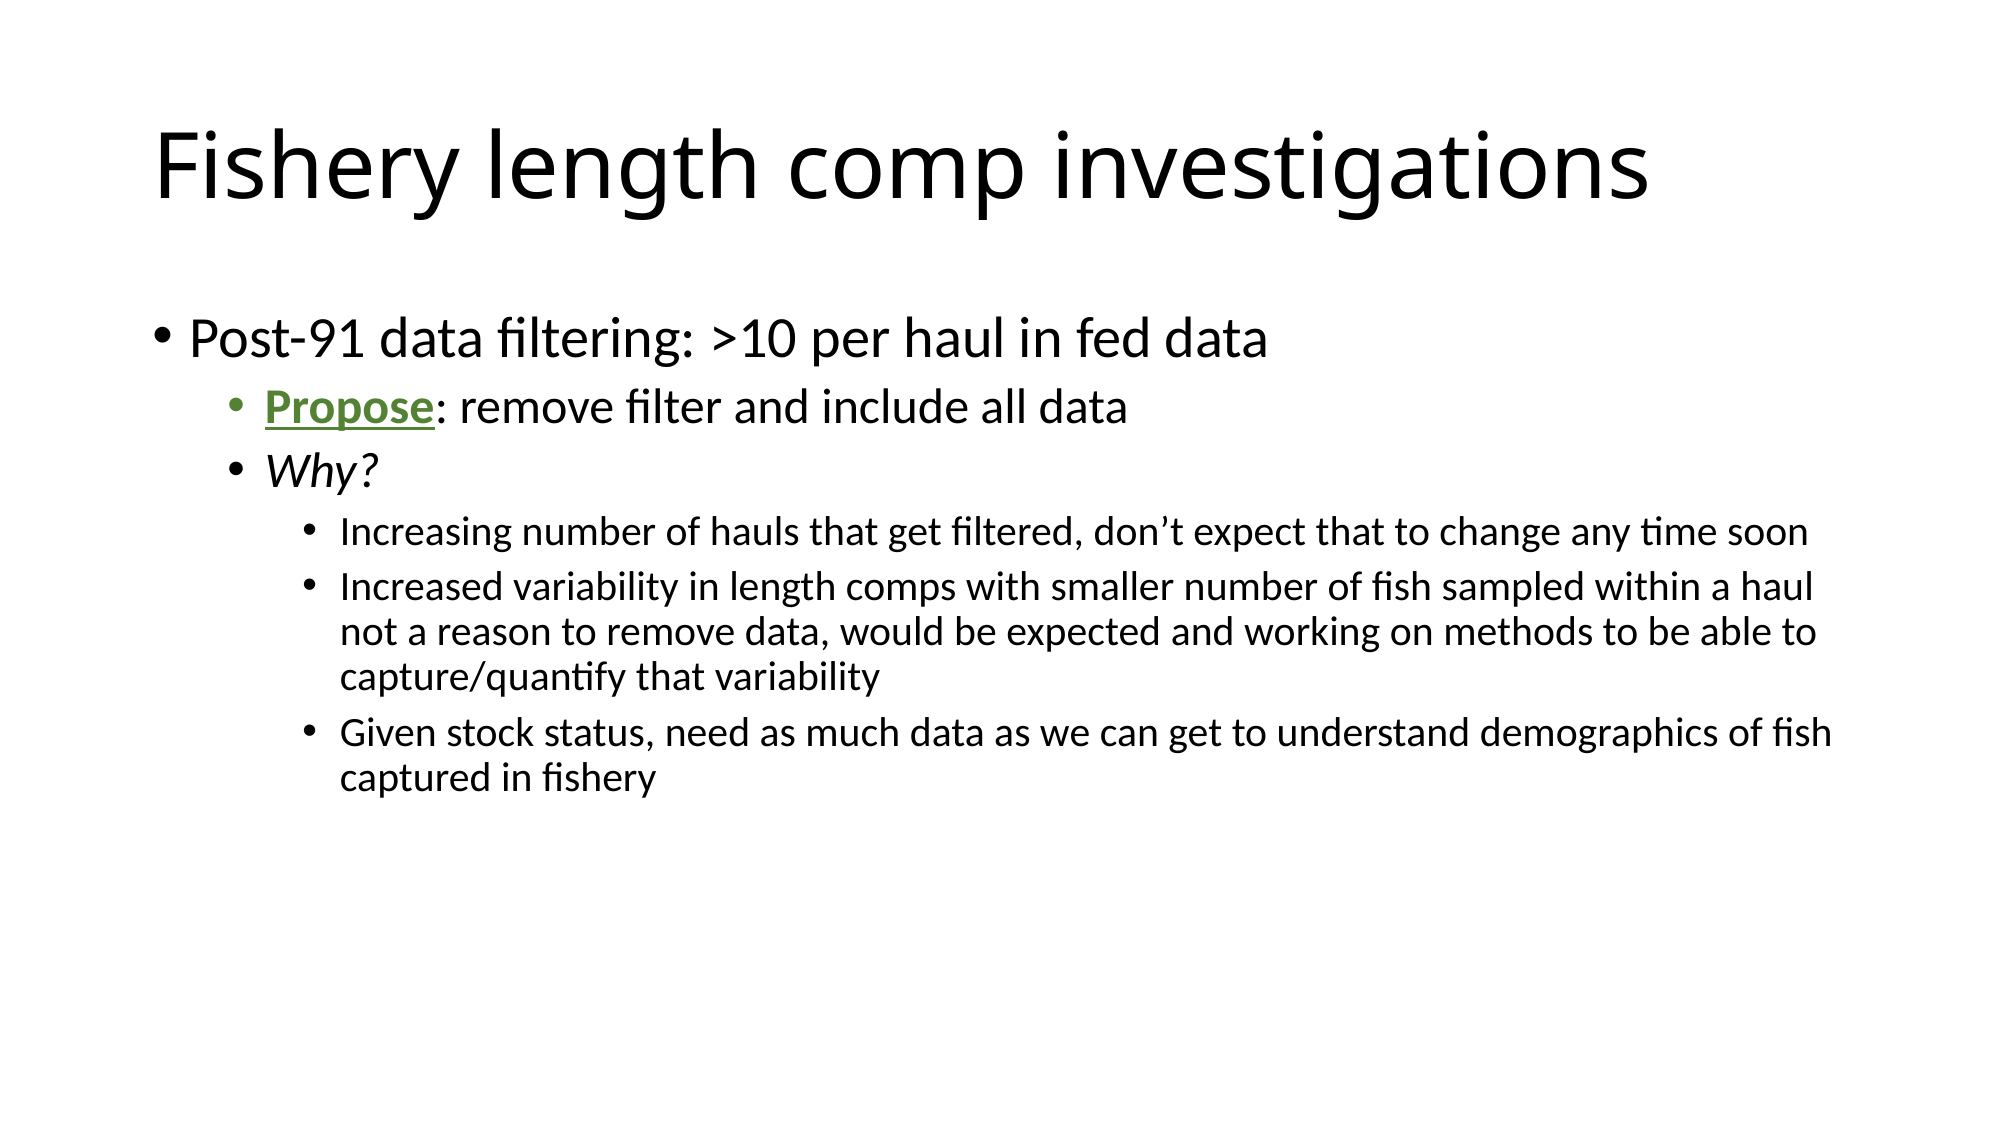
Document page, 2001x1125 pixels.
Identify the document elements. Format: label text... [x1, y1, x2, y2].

list Post-91 data filtering: >10 per haul in fed data Propose: remove filter and include all data Why? Increasing number of hauls that get filtered, don’t expect that to change any time soon Increased variability in length comps with smaller number of fish sampled within a haul not a reason to remove data, would be expected and working on methods to be able to capture/quantify that variability Given stock status, need as much data as we can get to understand demographics of fish captured in fishery [137, 299, 1863, 1014]
title Fishery length comp investigations [137, 59, 1863, 278]
